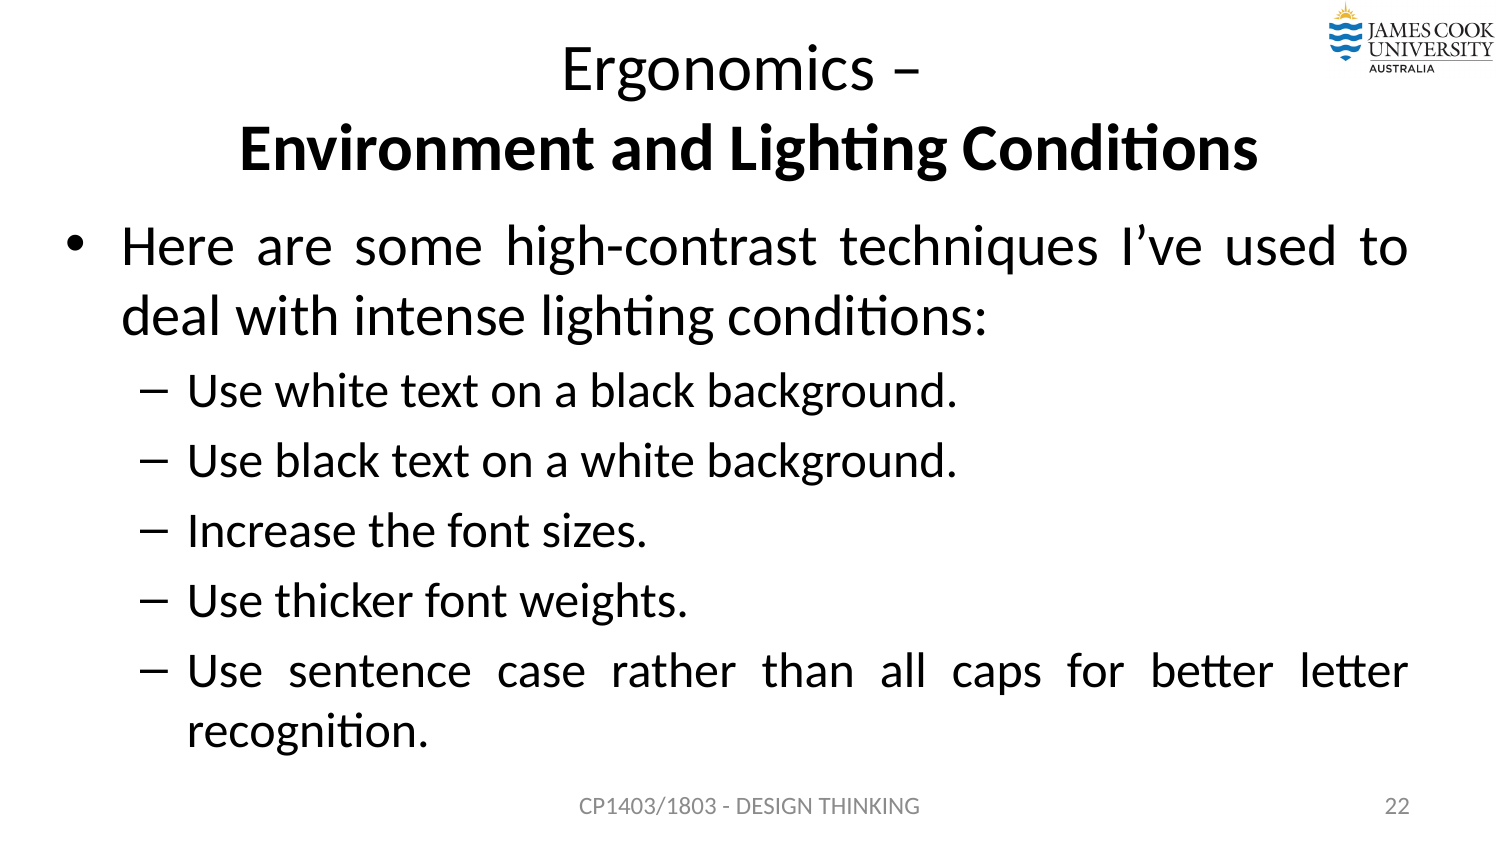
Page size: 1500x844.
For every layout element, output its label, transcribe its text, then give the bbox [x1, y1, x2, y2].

footer CP1403/1803 - DESIGN THINKING [512, 782, 988, 827]
text_box Here are some high-contrast techniques I’ve used to deal with intense lighting conditions: Use white text on a black background. Use black text on a white background. Increase the font sizes. Use thicker font weights. Use sentence case rather than all caps for better letter recognition. [50, 199, 1425, 757]
title Ergonomics – Environment and Lighting Conditions [75, 33, 1425, 175]
picture [1324, 0, 1496, 78]
slide_number 22 [1074, 782, 1425, 827]
